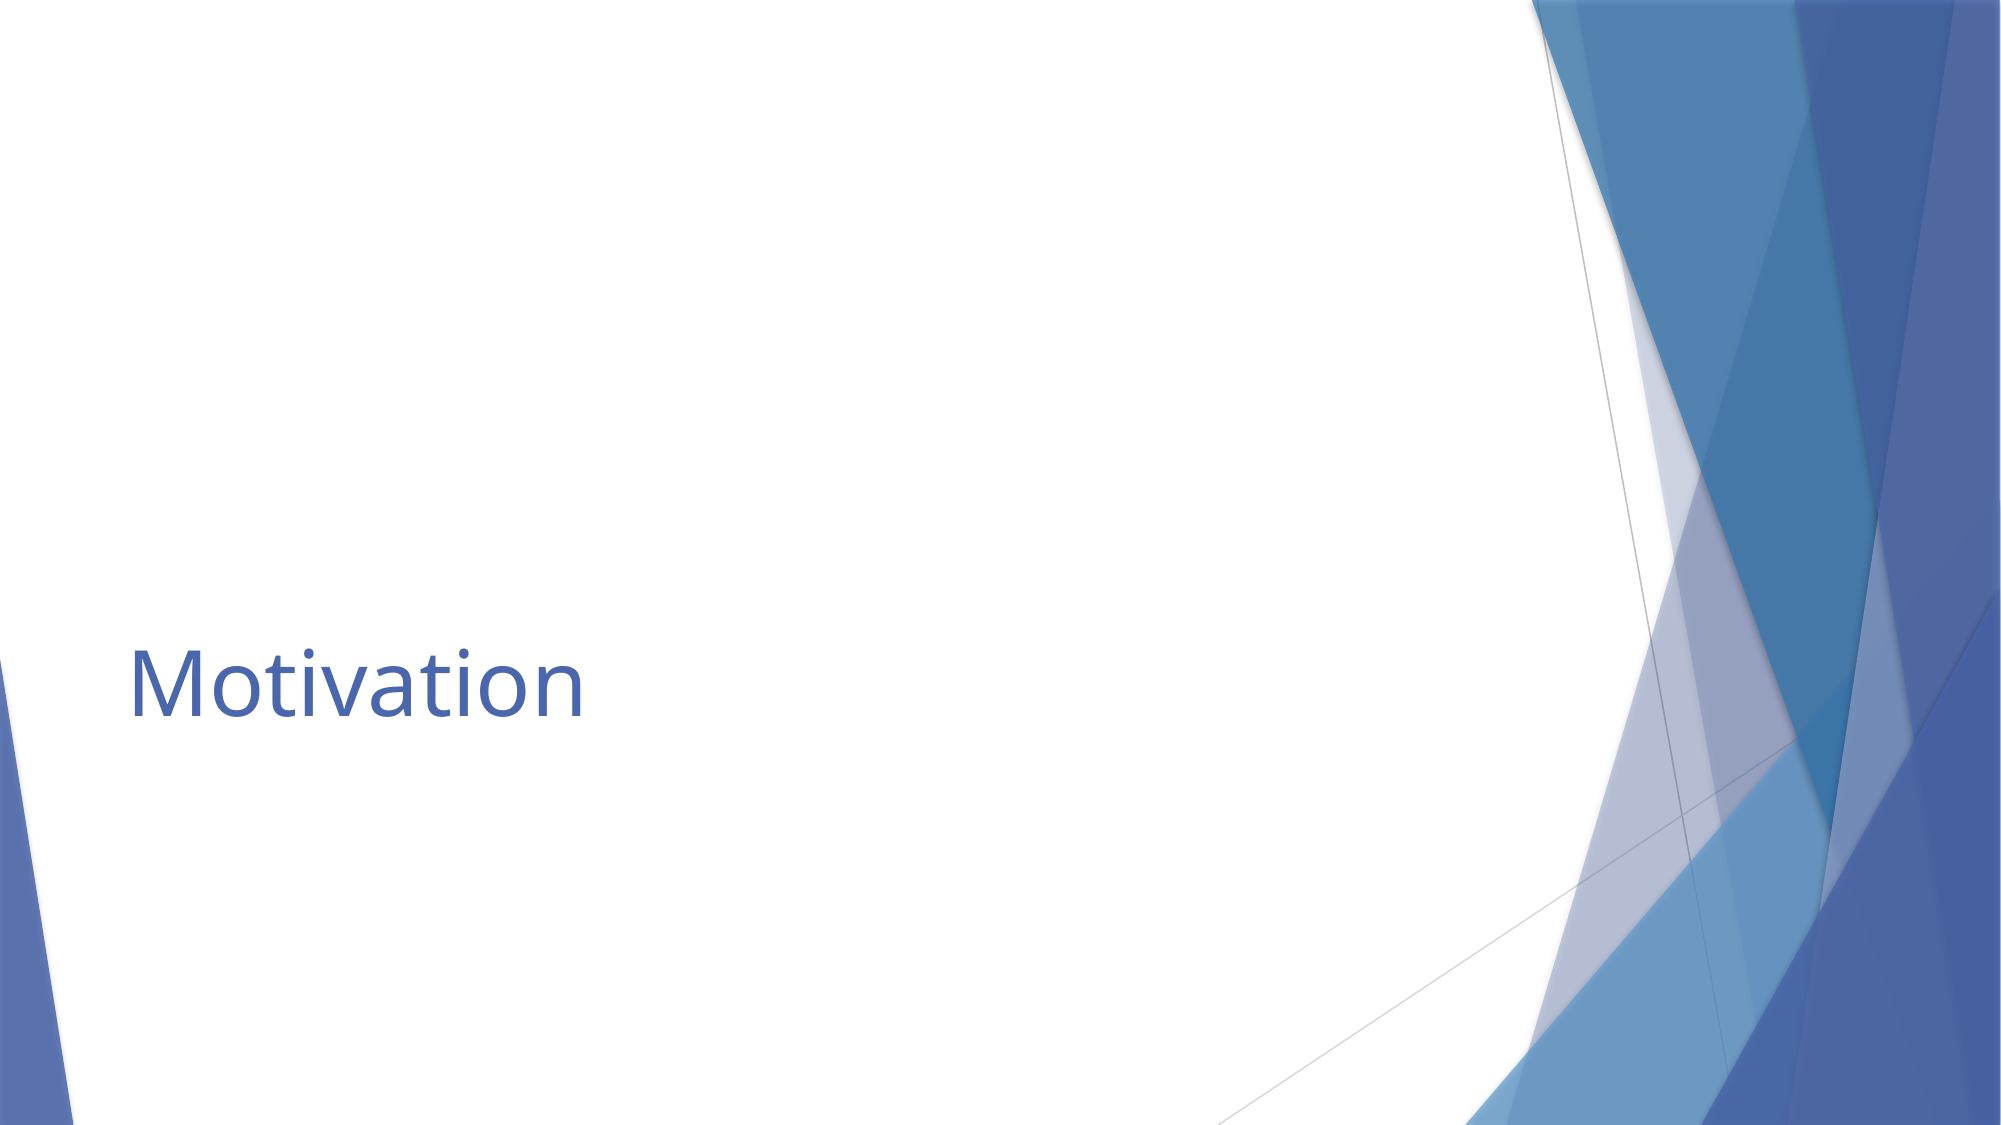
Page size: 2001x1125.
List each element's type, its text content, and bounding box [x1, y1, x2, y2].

title Motivation [111, 316, 1522, 743]
